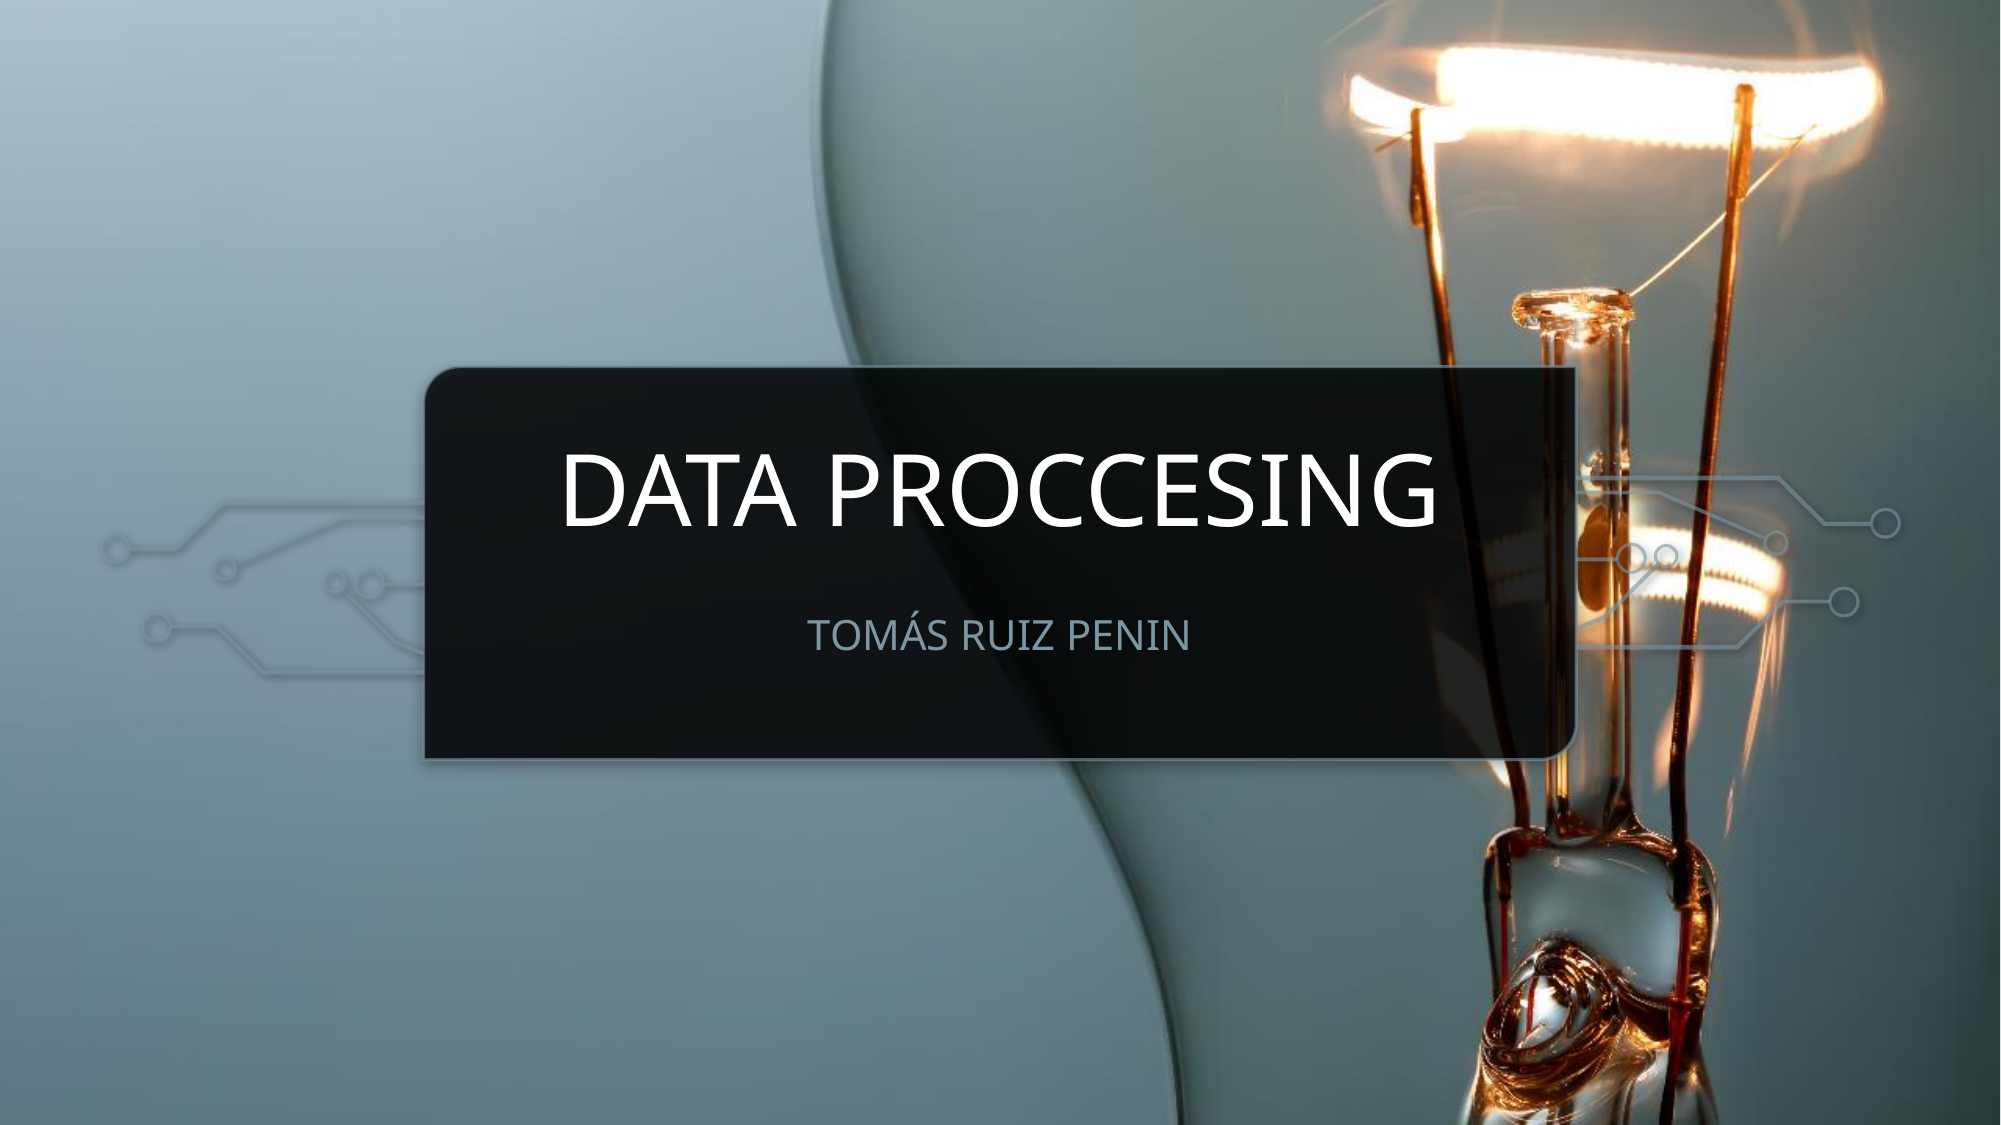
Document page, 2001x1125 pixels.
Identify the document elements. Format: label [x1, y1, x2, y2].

picture [0, 0, 2000, 1125]
text_box [99, 366, 1902, 760]
